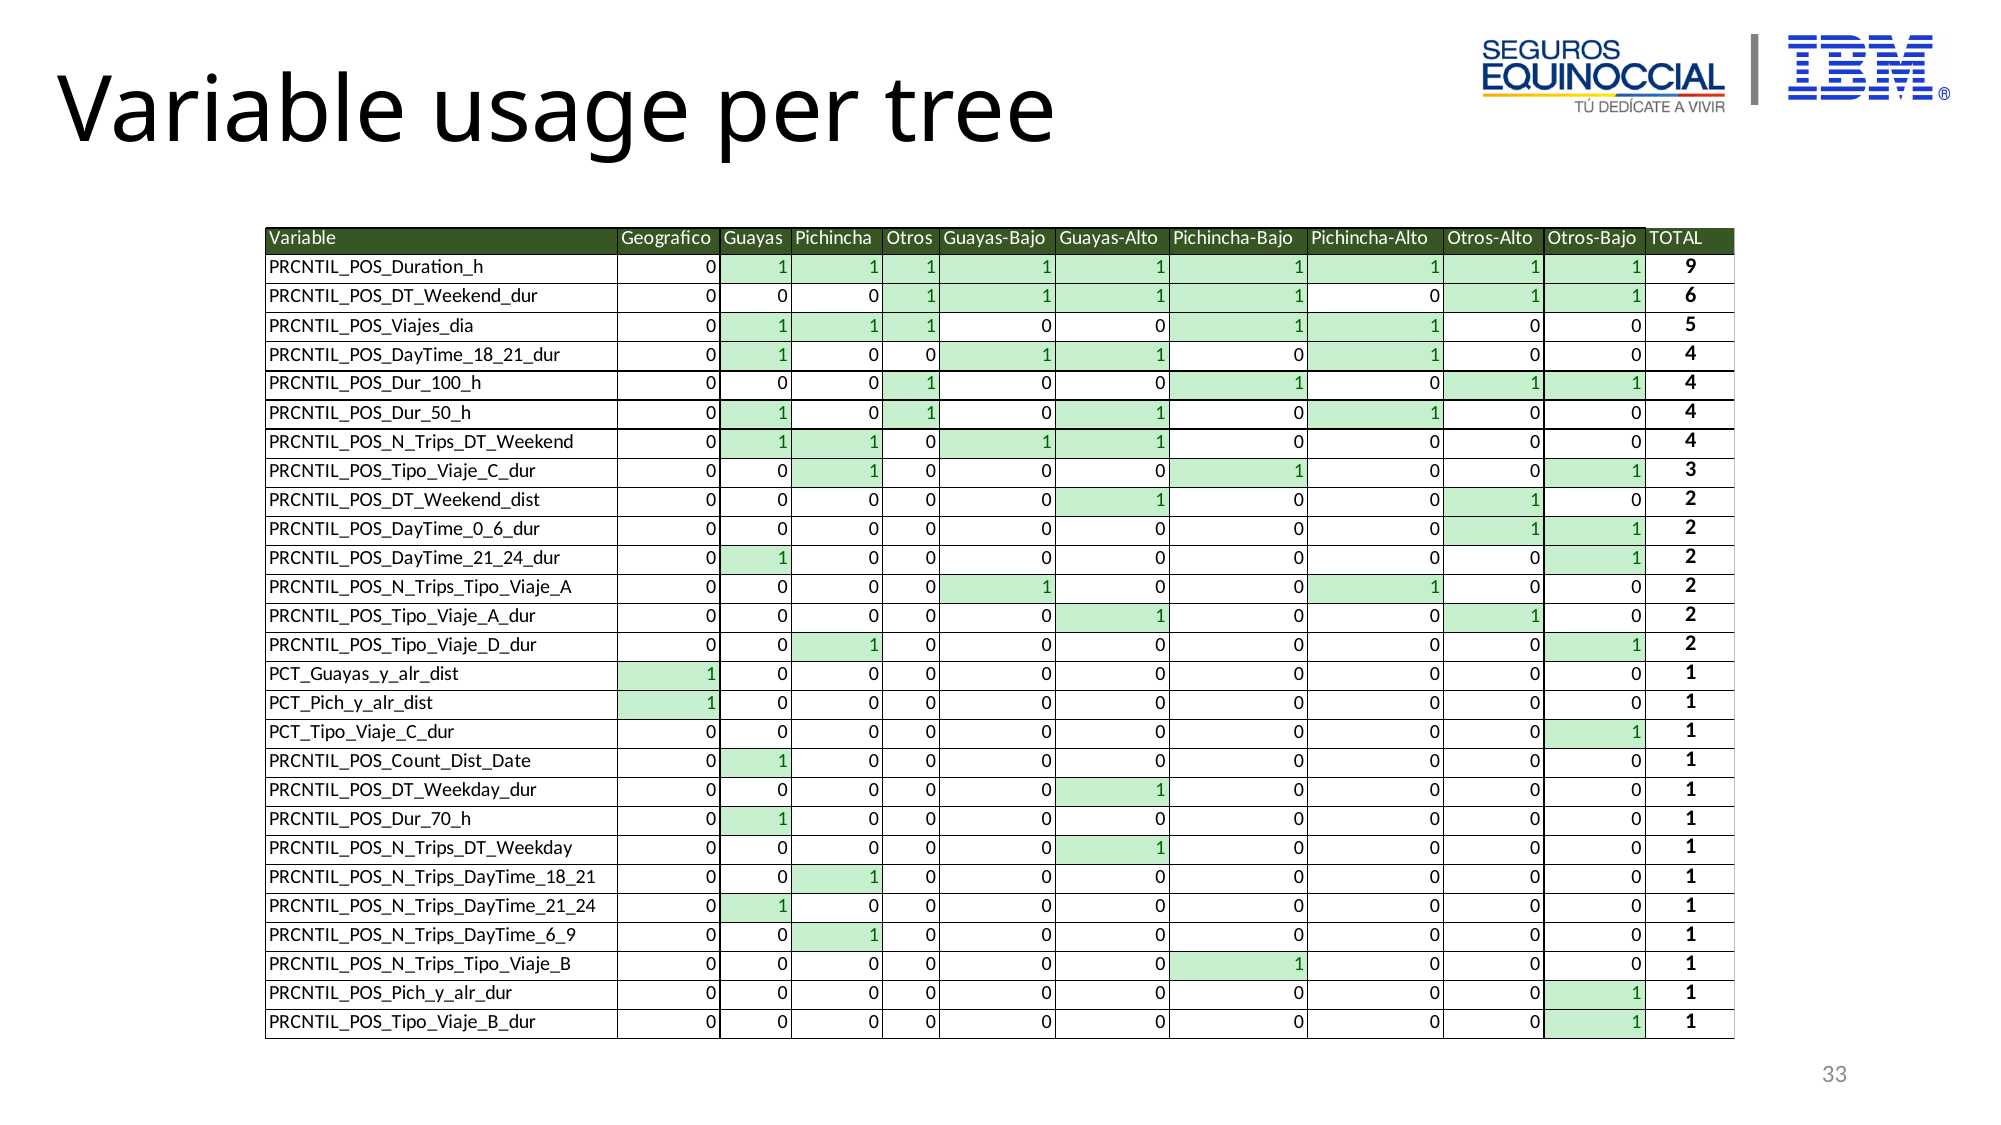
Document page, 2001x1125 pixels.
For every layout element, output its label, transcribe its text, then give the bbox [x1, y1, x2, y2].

title Variable usage per tree [42, 35, 1768, 189]
slide_number 33 [1412, 1042, 1863, 1103]
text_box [1476, 16, 1952, 117]
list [264, 227, 1736, 1040]
